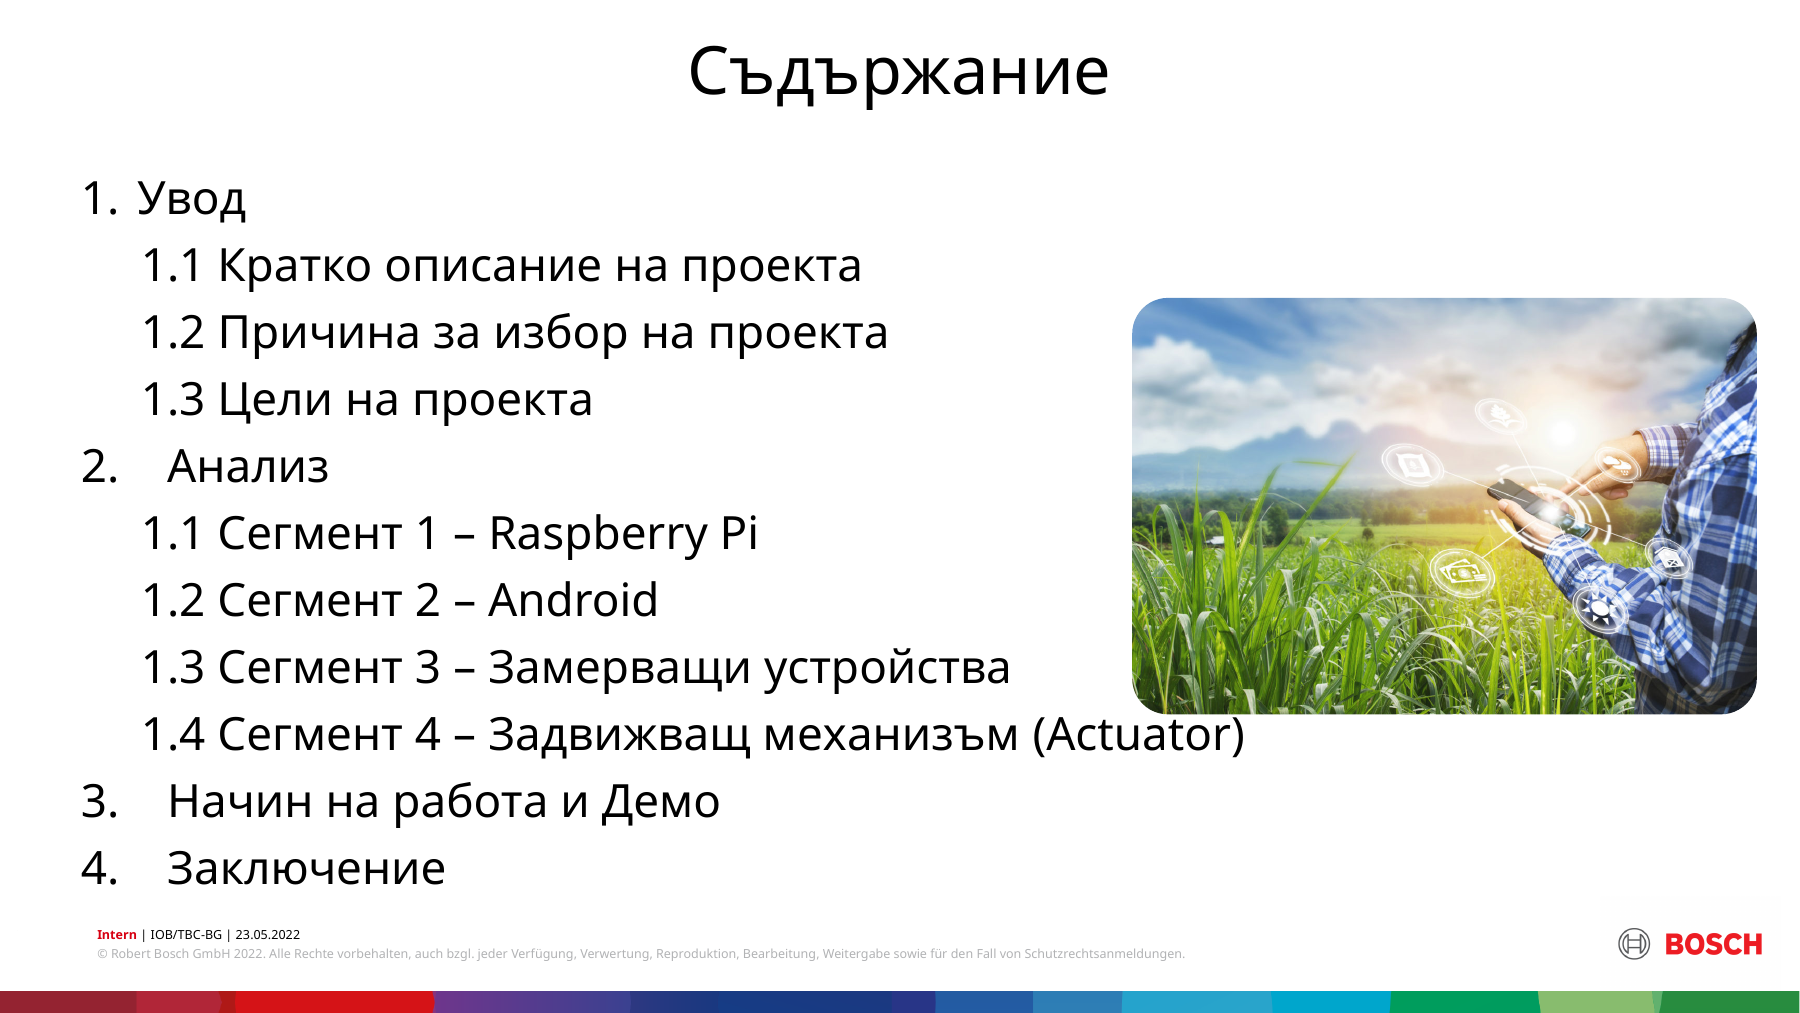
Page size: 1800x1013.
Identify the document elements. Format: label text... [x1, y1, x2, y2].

picture [1132, 297, 1757, 715]
picture [0, 905, 1272, 1013]
list Увод 1.1 Кратко описание на проекта 1.2 Причина за избор на проекта 1.3 Цели на проекта 2. Анализ 1.1 Сегмент 1 – Raspberry Pi 1.2 Сегмент 2 – Android 1.3 Сегмент 3 – Замерващи устройства 1.4 Сегмент 4 – Задвижващ механизъм (Actuator) 3. Начин на работа и Демо 4. Заключение [42, 117, 1757, 899]
picture [1390, 896, 1800, 1013]
text_box Съдържание [42, 27, 1757, 117]
